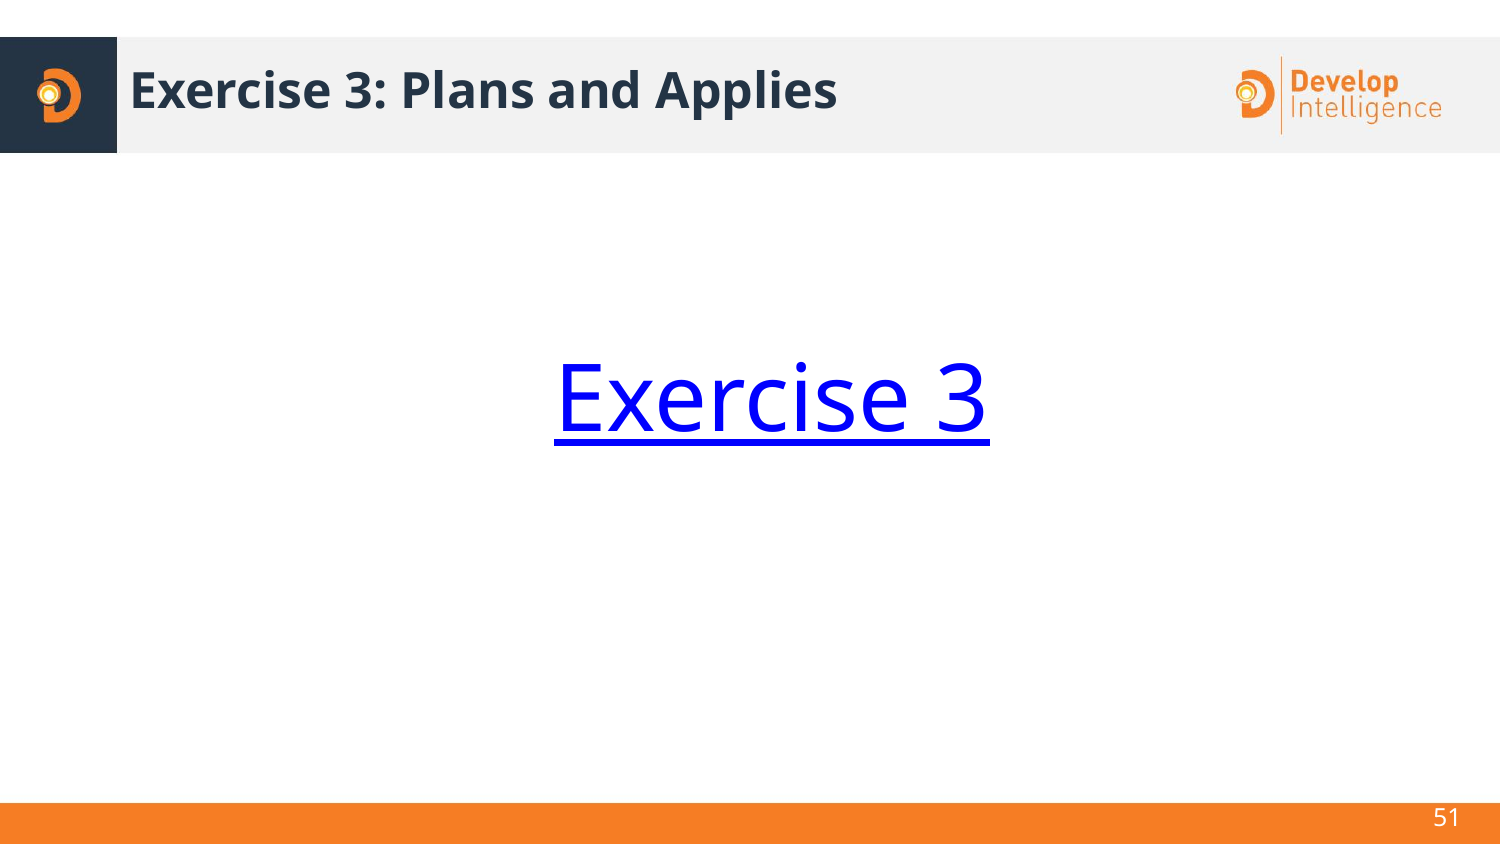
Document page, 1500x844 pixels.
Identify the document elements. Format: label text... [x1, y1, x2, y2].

title Exercise 3: Plans and Applies [118, 36, 1500, 148]
list Exercise 3 [102, 182, 1396, 758]
slide_number <number> [1396, 800, 1499, 838]
picture [0, 0, 1500, 844]
